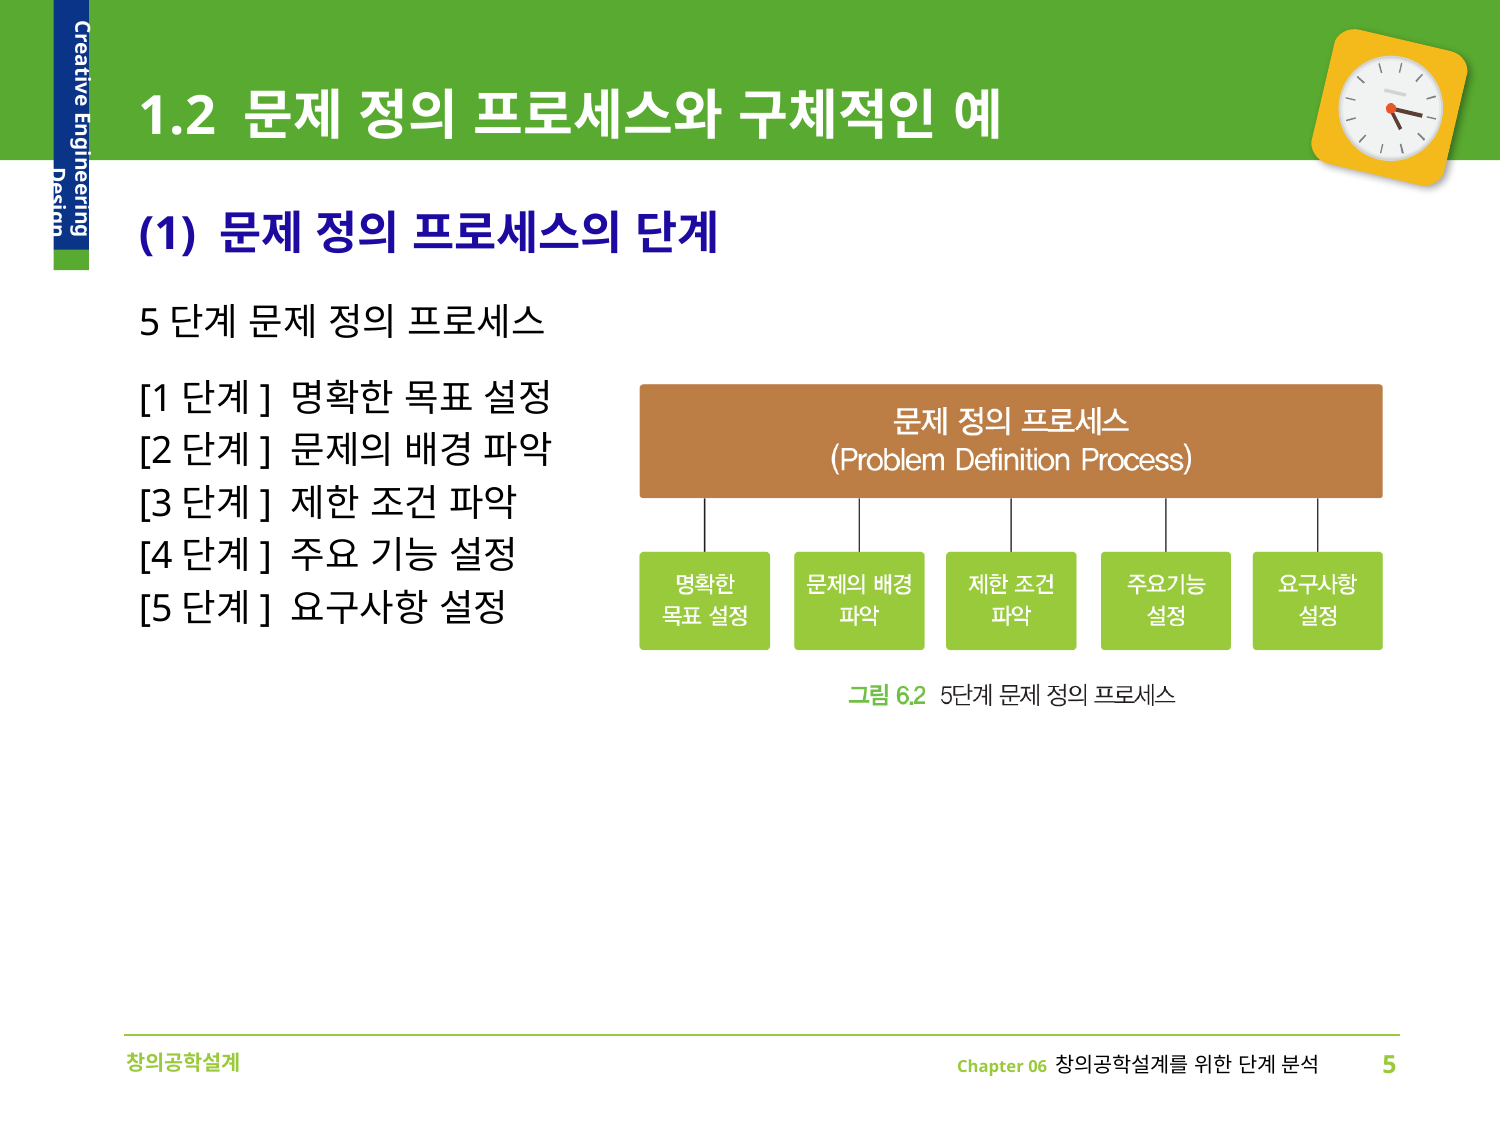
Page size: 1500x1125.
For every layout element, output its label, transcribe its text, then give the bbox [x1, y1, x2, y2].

title 1.2 문제 정의 프로세스와 구체적인 예 [123, 66, 1400, 159]
list 5단계 문제 정의 프로세스 [1단계] 명확한 목표 설정 [2단계] 문제의 배경 파악 [3단계] 제한 조건 파악 [4단계] 주요 기능 설정 [5단계] 요구사항 설정 [123, 290, 1400, 882]
list (1) 문제 정의 프로세스의 단계 [123, 196, 1400, 290]
picture [612, 361, 1405, 740]
